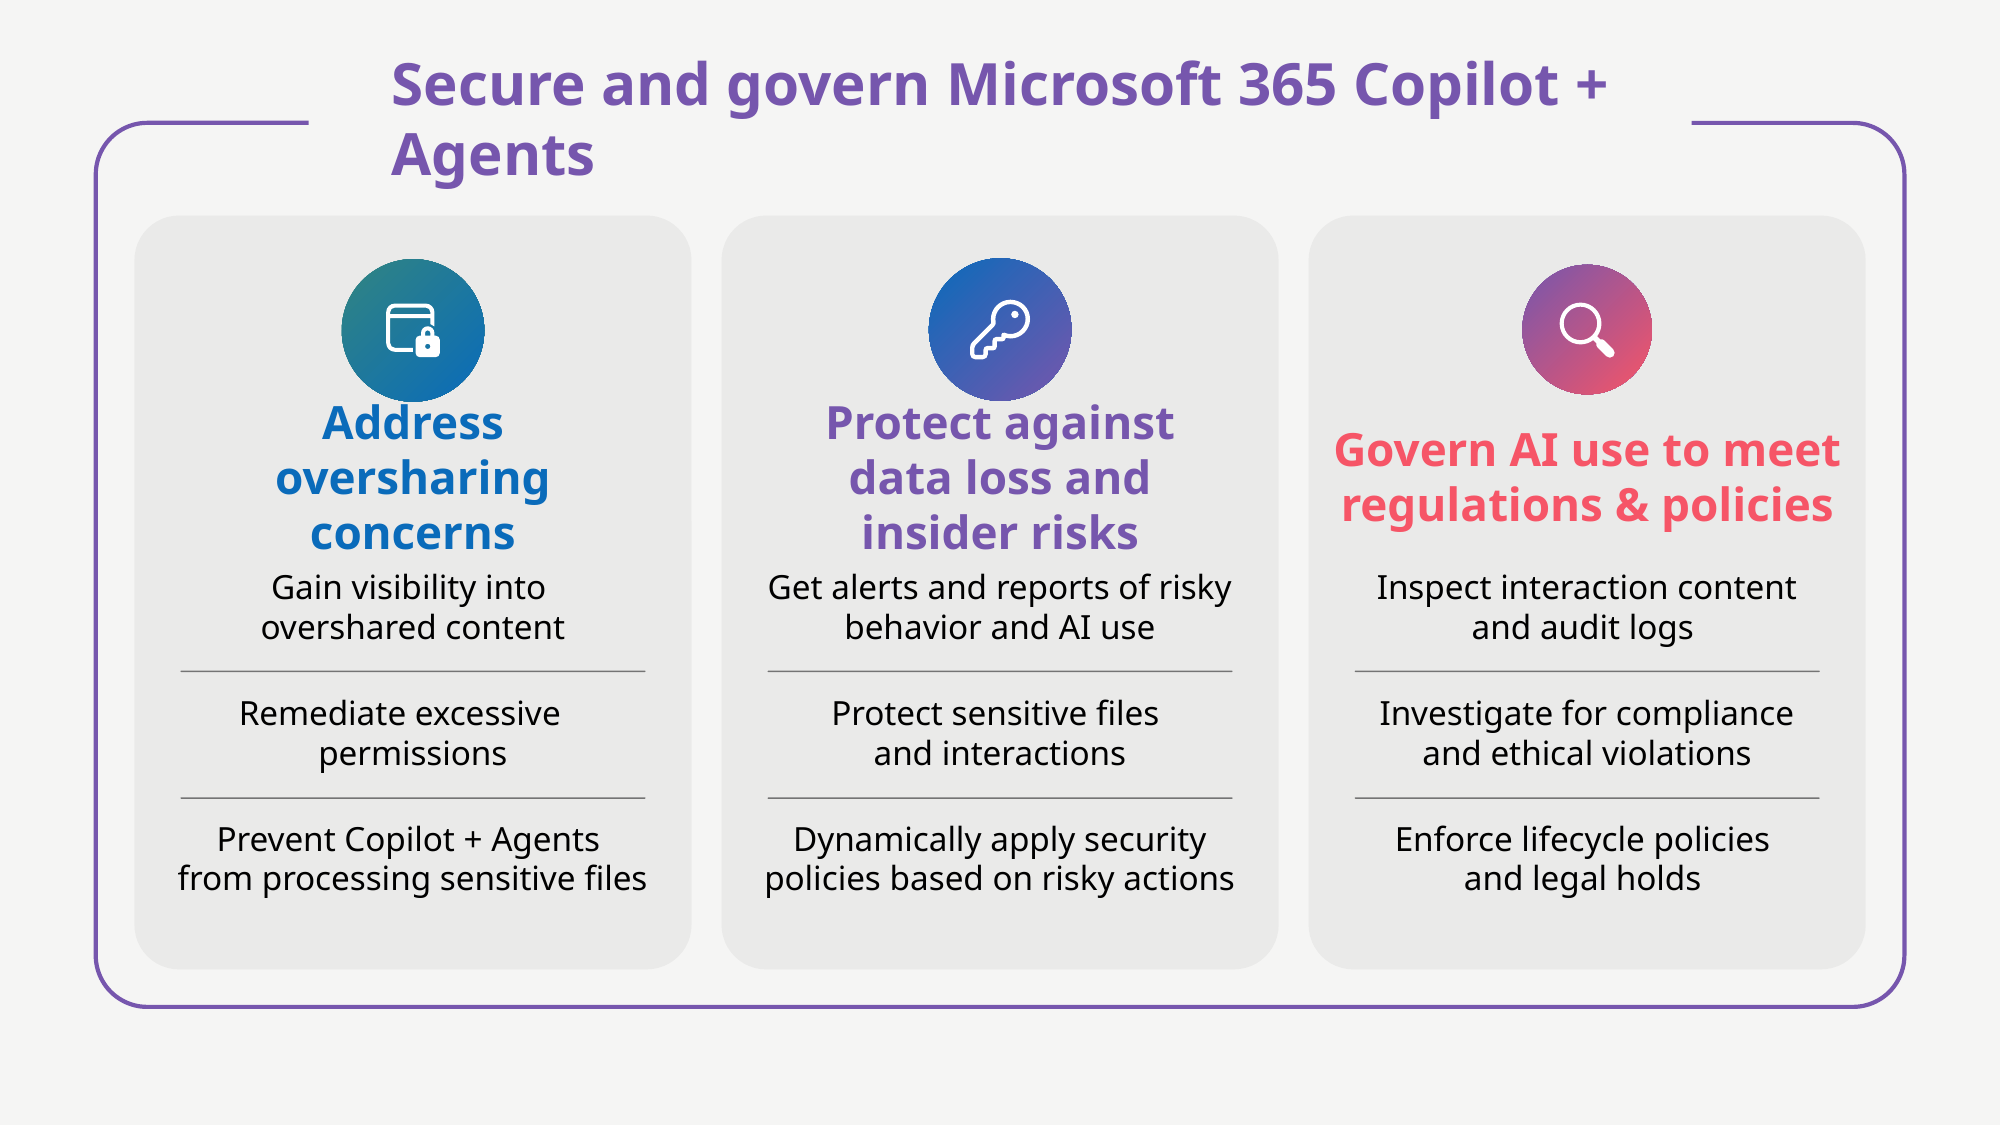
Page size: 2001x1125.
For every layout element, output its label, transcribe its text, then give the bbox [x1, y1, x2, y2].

text_box Govern AI use to meet regulations & policies [1332, 420, 1842, 532]
text_box Address oversharing concerns [181, 393, 645, 559]
text_box Protect against data loss and insider risks [767, 393, 1233, 559]
text_box [341, 259, 485, 393]
text_box [970, 299, 1031, 360]
text_box Inspect interaction content and audit logs Investigate for compliance and ethical violations Enforce lifecycle policies and legal holds [1371, 673, 1803, 797]
text_box [1559, 302, 1615, 358]
text_box Gain visibility into overshared content Remediate excessive permissions Prevent Copilot + Agents from processing sensitive files [162, 566, 664, 898]
text_box [133, 214, 693, 971]
text_box Get alerts and reports of risky behavior and AI use Protect sensitive files and interactions Dynamically apply security policies based on risky actions [759, 566, 1241, 898]
title Secure and govern Microsoft 365 Copilot + Agents [308, 69, 1692, 166]
text_box Inspect interaction content and audit logs Investigate for compliance and ethical violations Enforce lifecycle policies and legal holds [1371, 566, 1803, 670]
text_box [928, 258, 1072, 393]
text_box Inspect interaction content and audit logs Investigate for compliance and ethical violations Enforce lifecycle policies and legal holds [1371, 799, 1803, 898]
text_box [1522, 264, 1652, 395]
text_box [386, 303, 440, 358]
text_box [94, 122, 1906, 1008]
